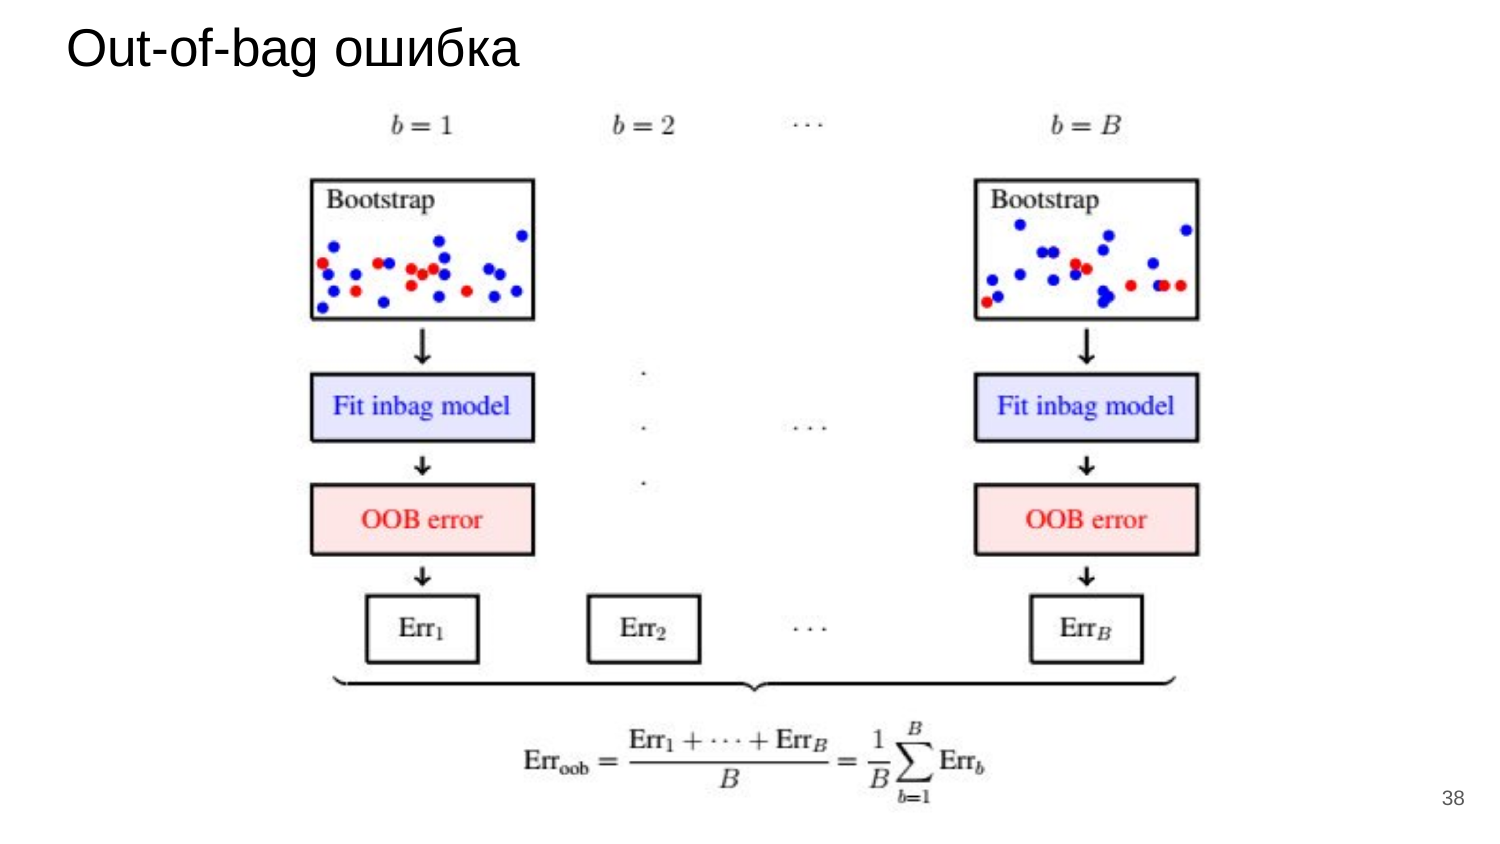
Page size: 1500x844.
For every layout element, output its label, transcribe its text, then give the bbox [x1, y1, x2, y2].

slide_number ‹#› [1389, 764, 1480, 830]
picture [282, 91, 1217, 813]
title Out-of-bag ошибка [51, 0, 1449, 92]
